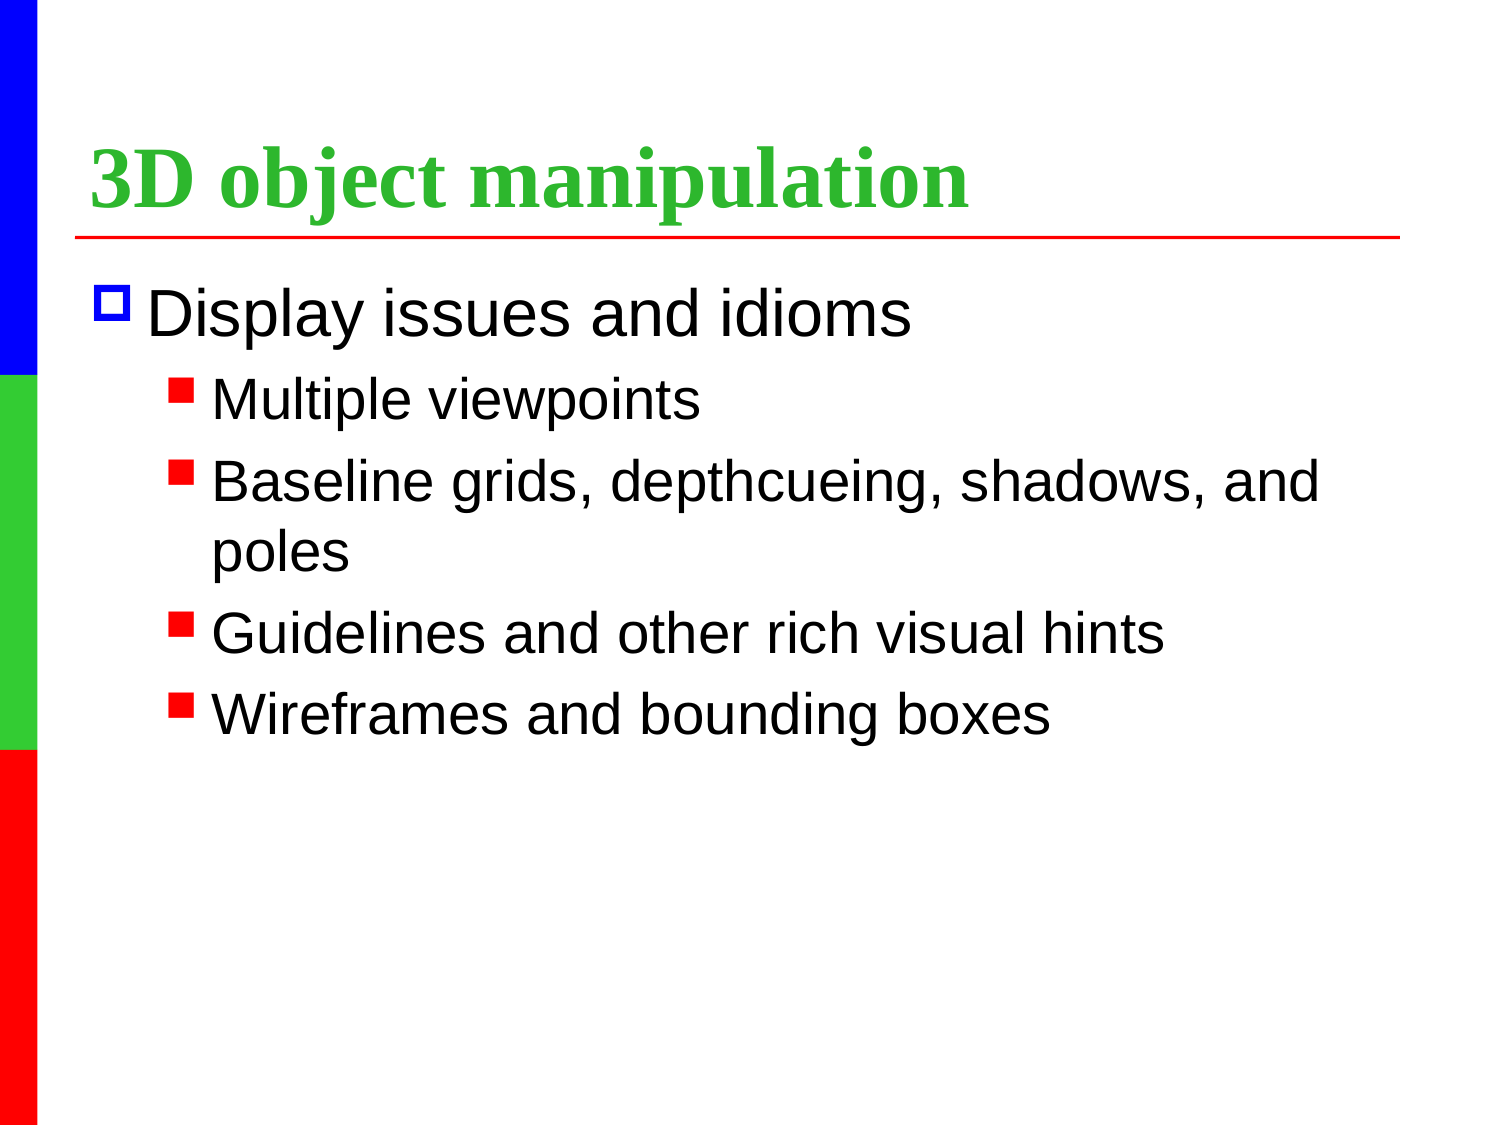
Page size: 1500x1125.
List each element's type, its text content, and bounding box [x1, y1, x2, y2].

list Display issues and idioms Multiple viewpoints Baseline grids, depthcueing, shadows, and poles Guidelines and other rich visual hints Wireframes and bounding boxes [74, 262, 1426, 1006]
title 3D object manipulation [74, 45, 1426, 233]
